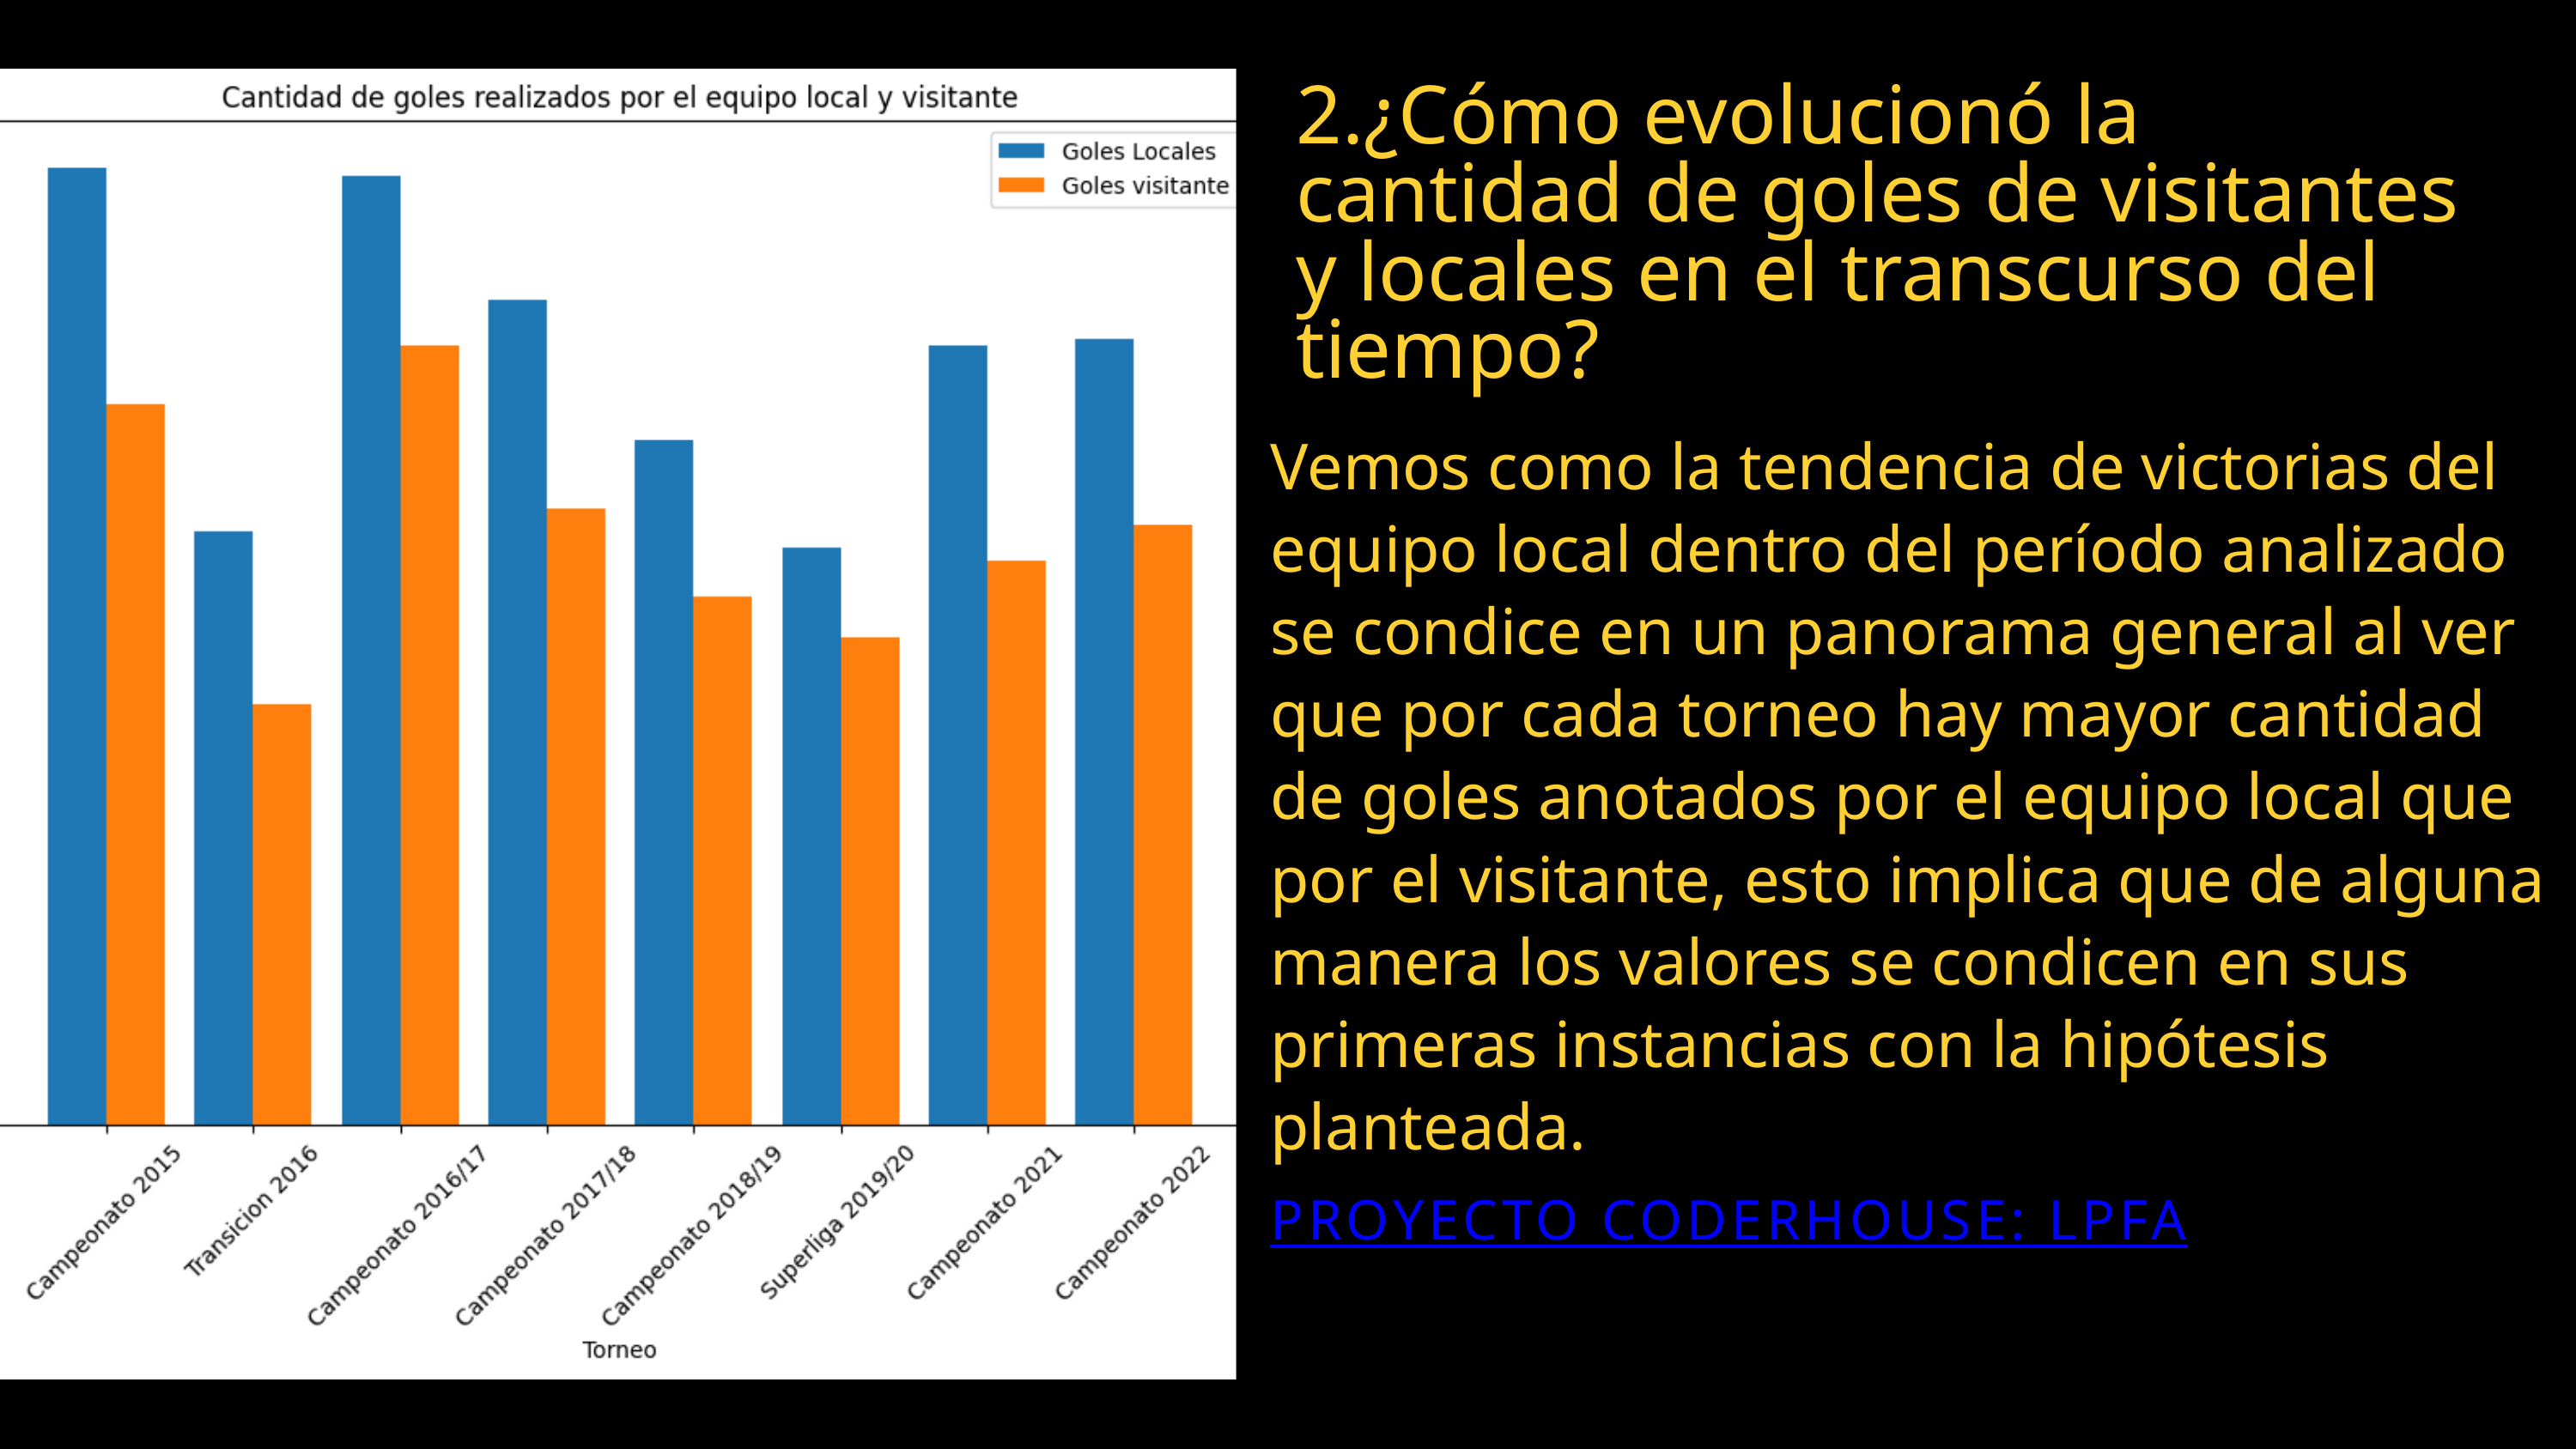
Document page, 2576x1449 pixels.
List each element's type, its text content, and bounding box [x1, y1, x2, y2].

picture [0, 68, 1236, 1379]
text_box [1270, 424, 2576, 1255]
text_box 2.¿Cómo evolucionó la cantidad de goles de visitantes y locales en el transcurso del tiempo? [1296, 82, 2482, 395]
